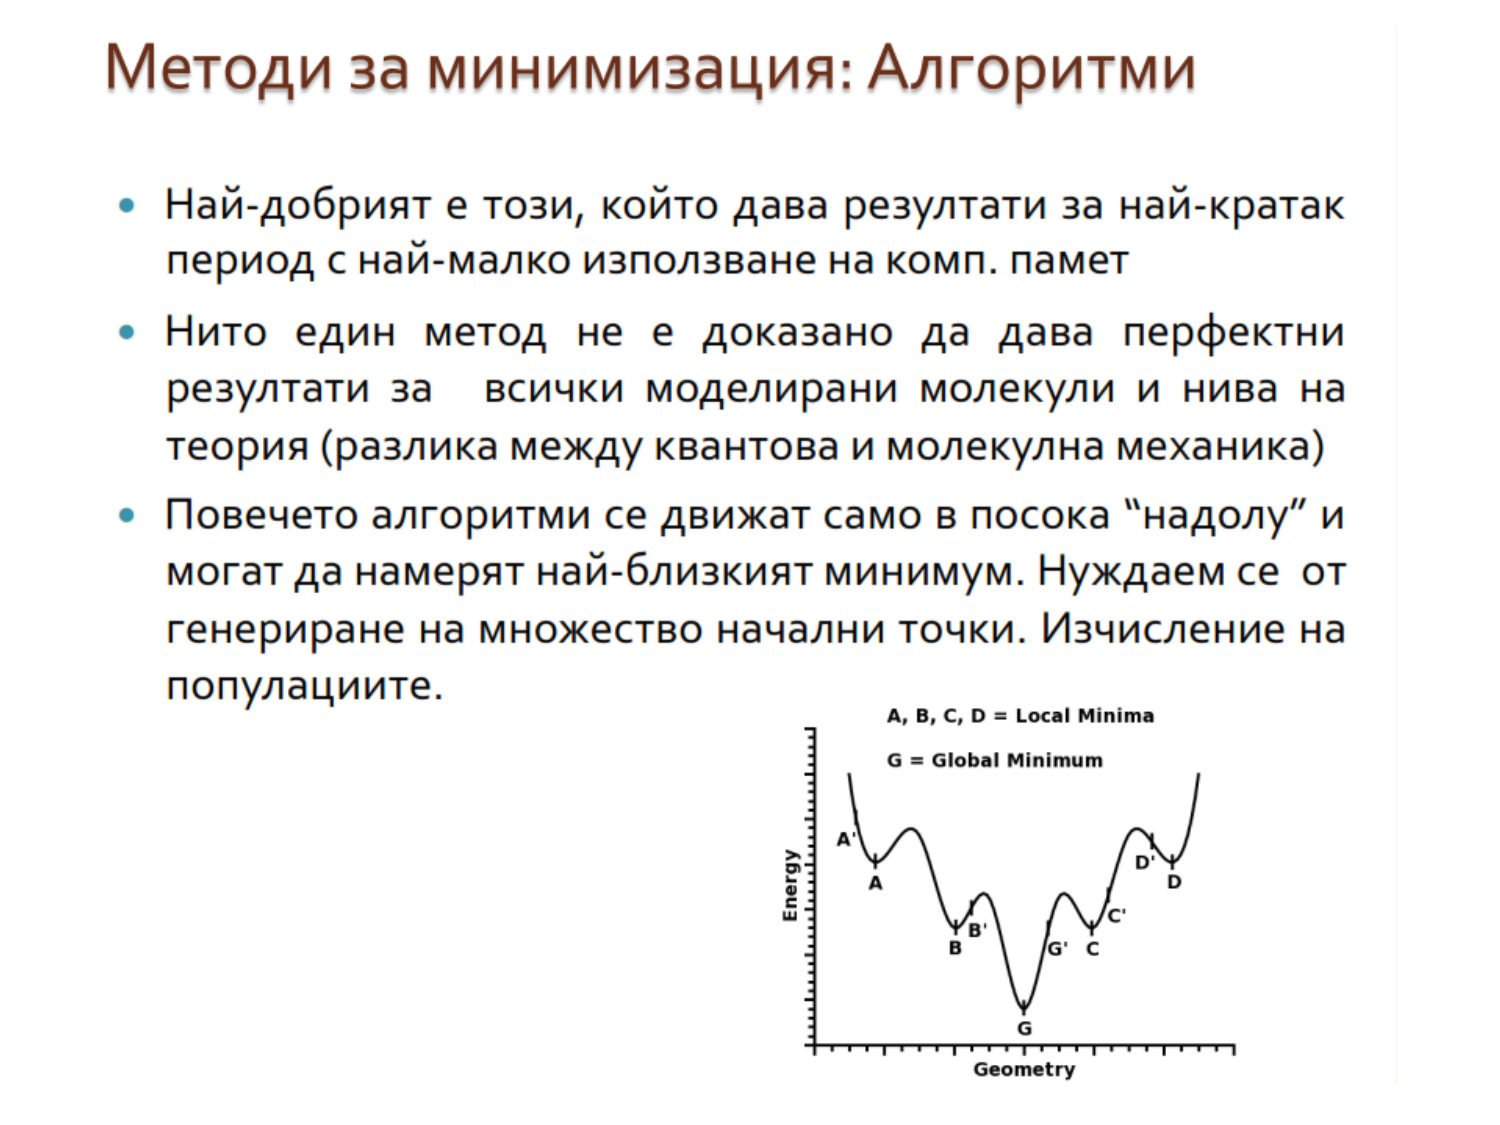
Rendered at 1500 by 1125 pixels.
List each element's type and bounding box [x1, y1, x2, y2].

picture [90, 25, 1410, 1100]
